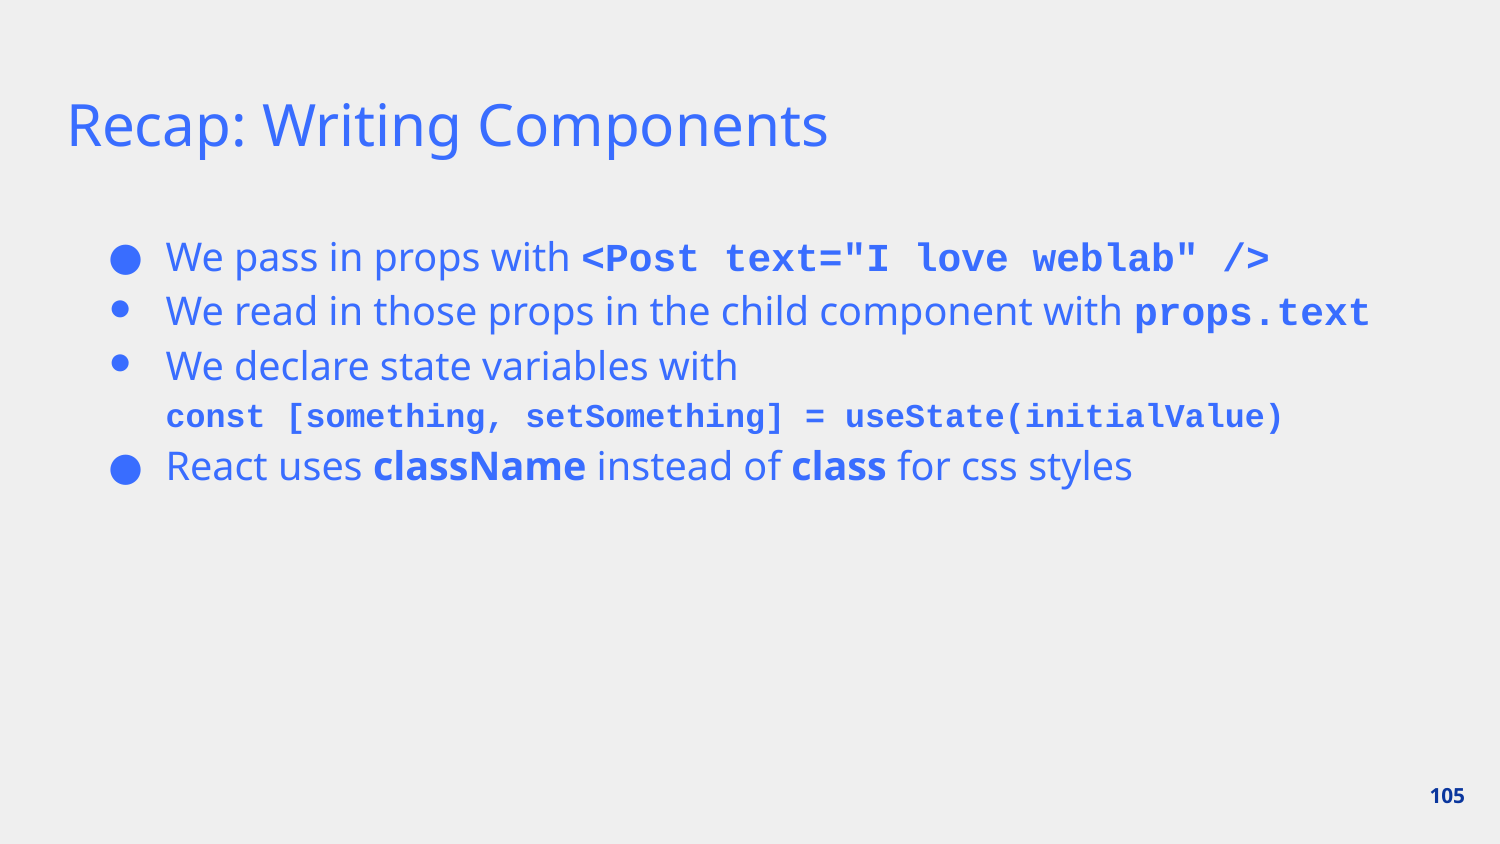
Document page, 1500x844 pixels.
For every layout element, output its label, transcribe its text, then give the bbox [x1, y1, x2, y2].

text_box We pass in props with <Post text="I love weblab" /> We read in those props in the child component with props.text We declare state variables with const [something, setSomething] = useState(initialValue) React uses className instead of class for css styles [75, 209, 1422, 773]
slide_number 105 [1389, 764, 1480, 830]
title Recap: Writing Components [51, 72, 1449, 167]
